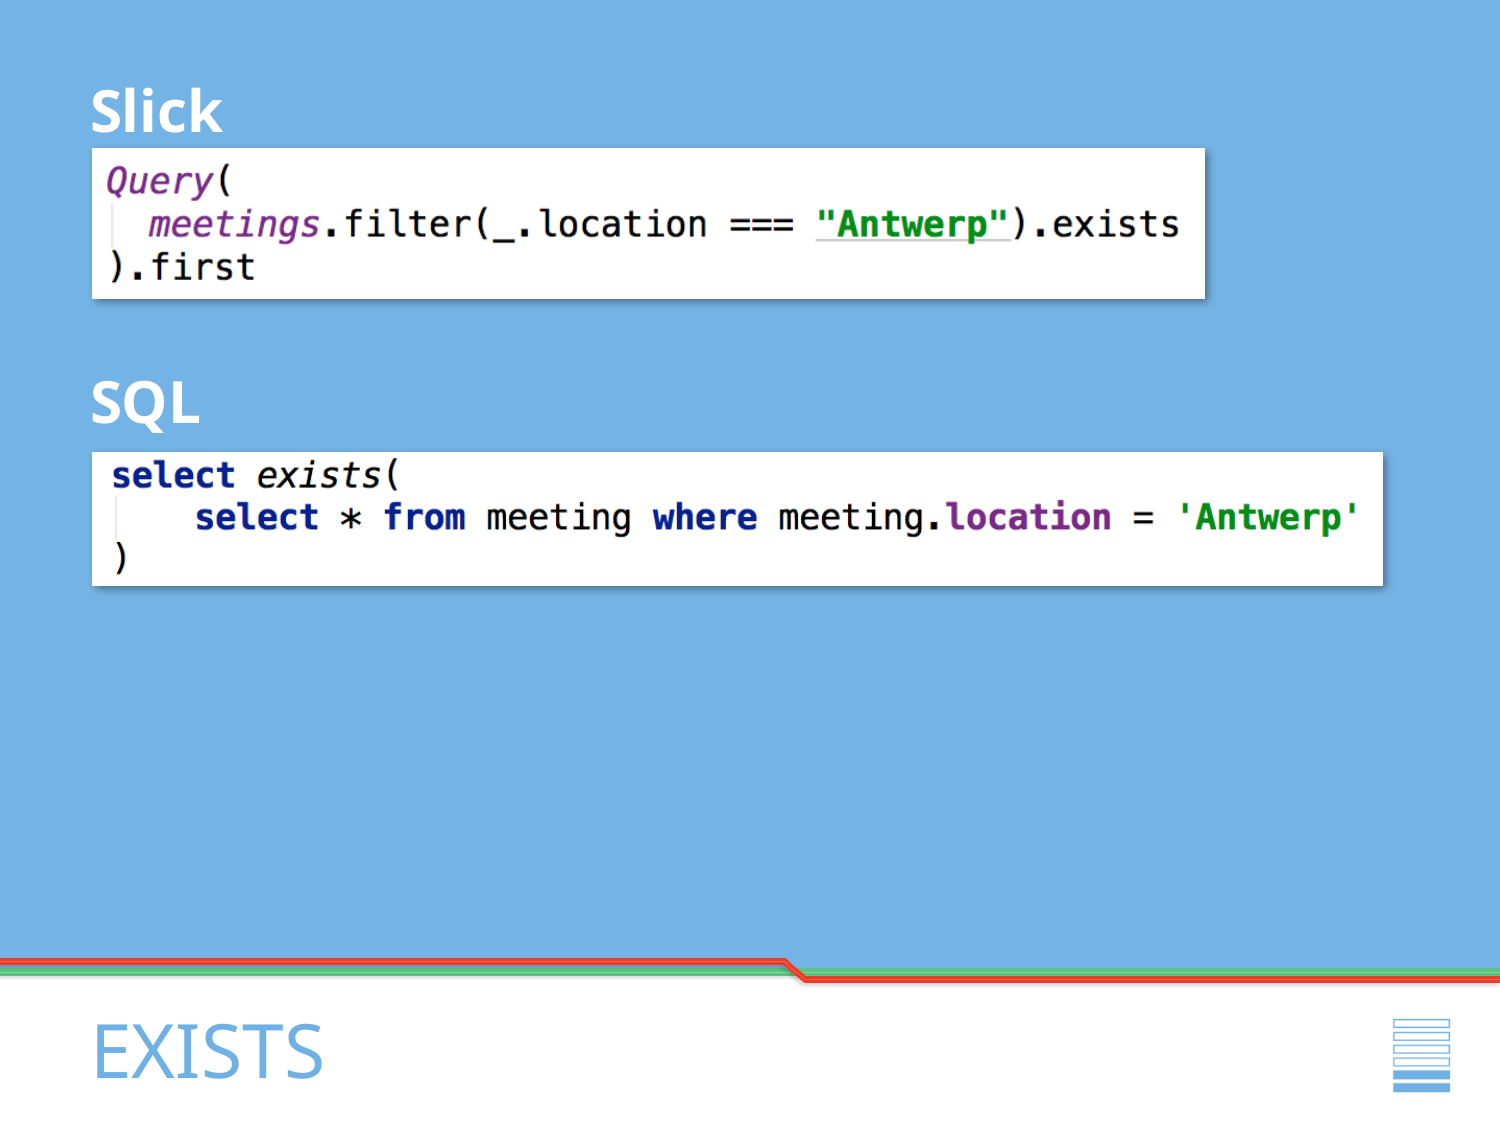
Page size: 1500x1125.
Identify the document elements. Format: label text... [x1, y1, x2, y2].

title EXISTS [75, 954, 1375, 1125]
list Slick SQL [75, 66, 1425, 938]
picture [0, 0, 1500, 1125]
